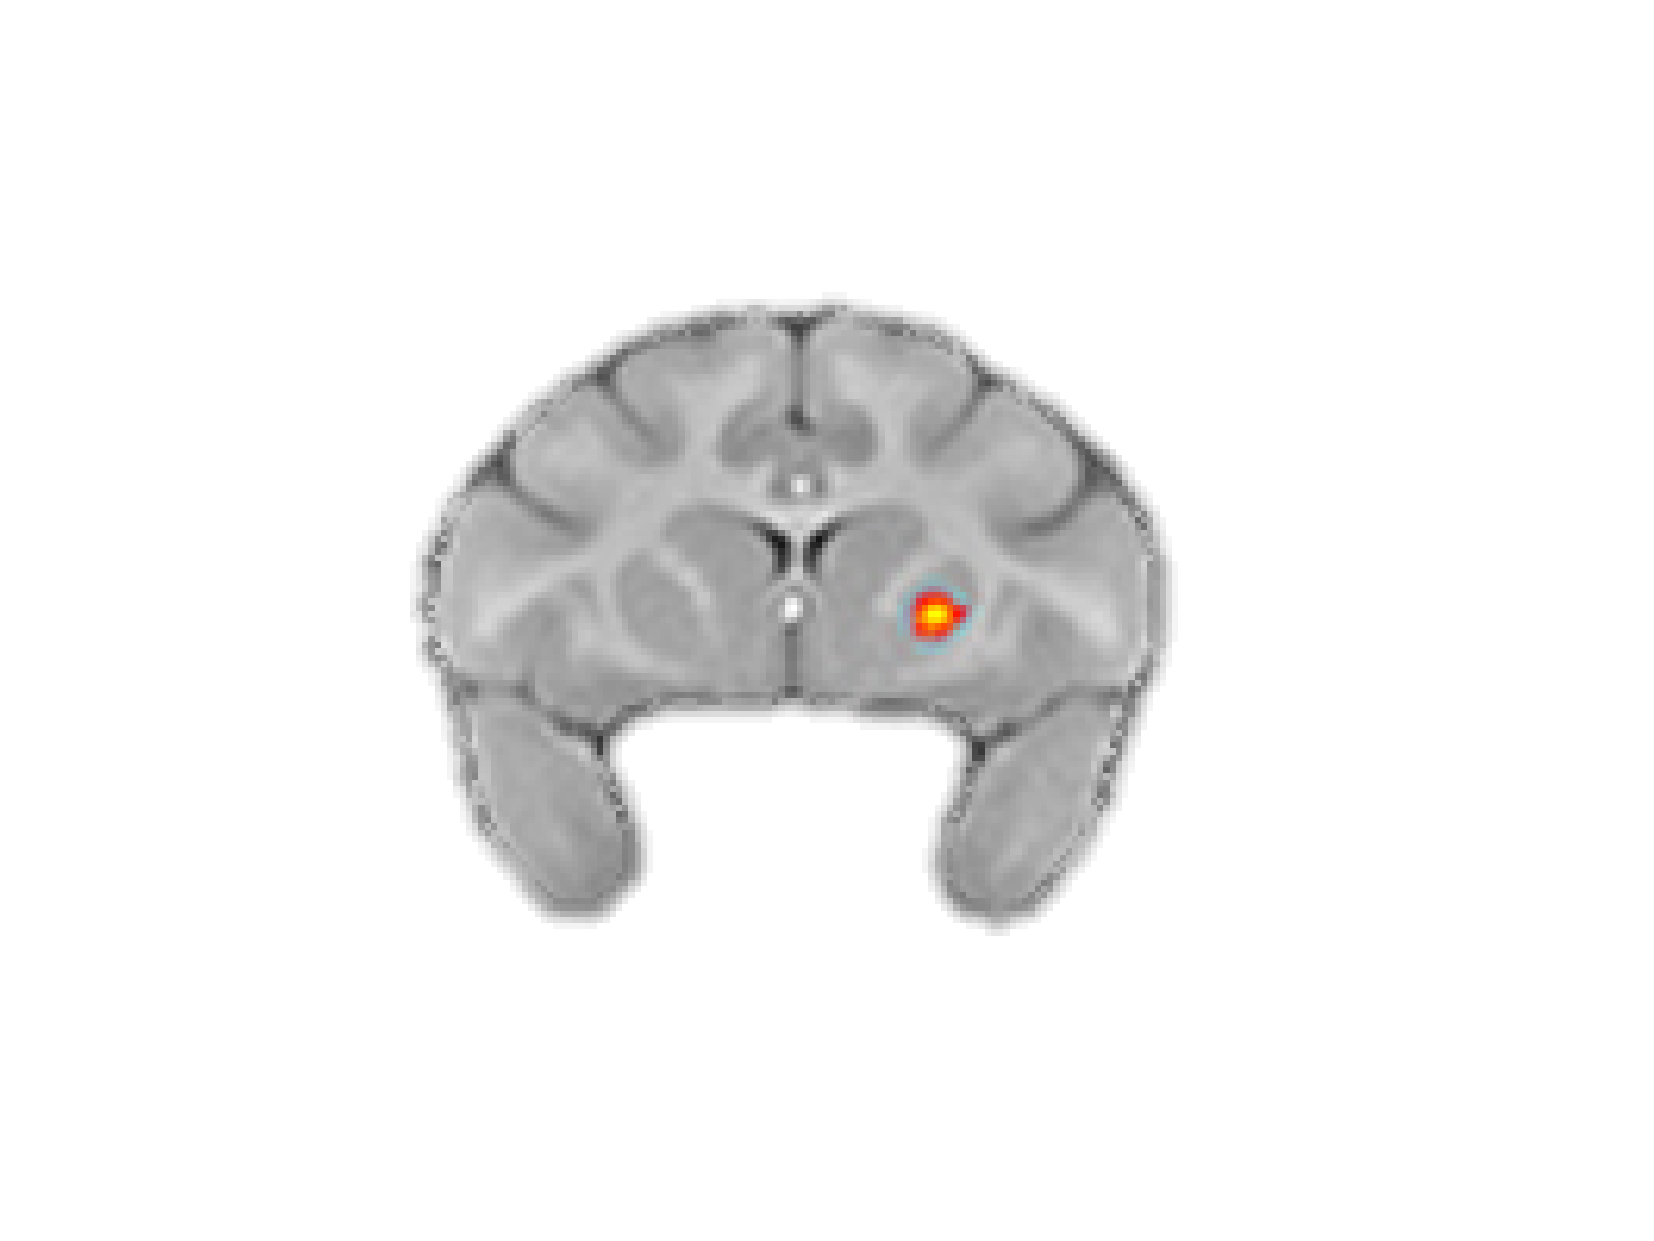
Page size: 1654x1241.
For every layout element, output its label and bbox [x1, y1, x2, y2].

picture [239, 194, 1293, 1084]
